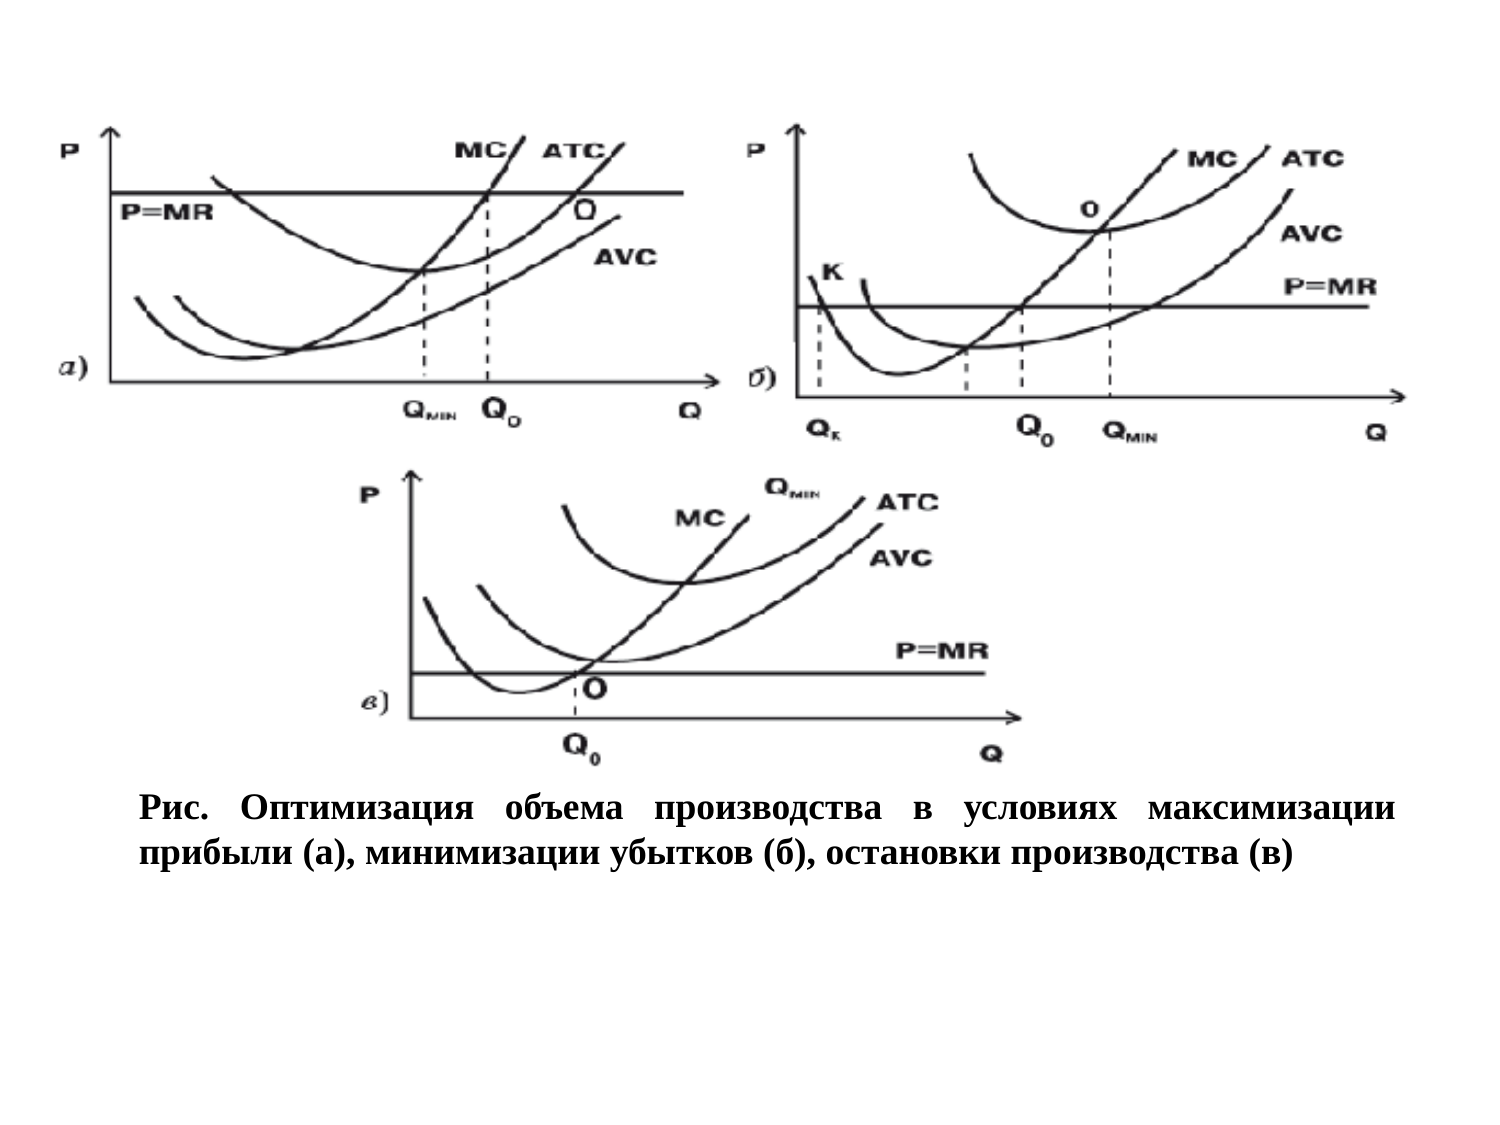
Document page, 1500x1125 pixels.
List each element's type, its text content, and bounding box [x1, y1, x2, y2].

text_box Рис. Оптимизация объема производства в условиях максимизации прибыли (а), минимизации убытков (б), остановки производства (в) [124, 783, 1412, 925]
picture [52, 121, 1412, 776]
